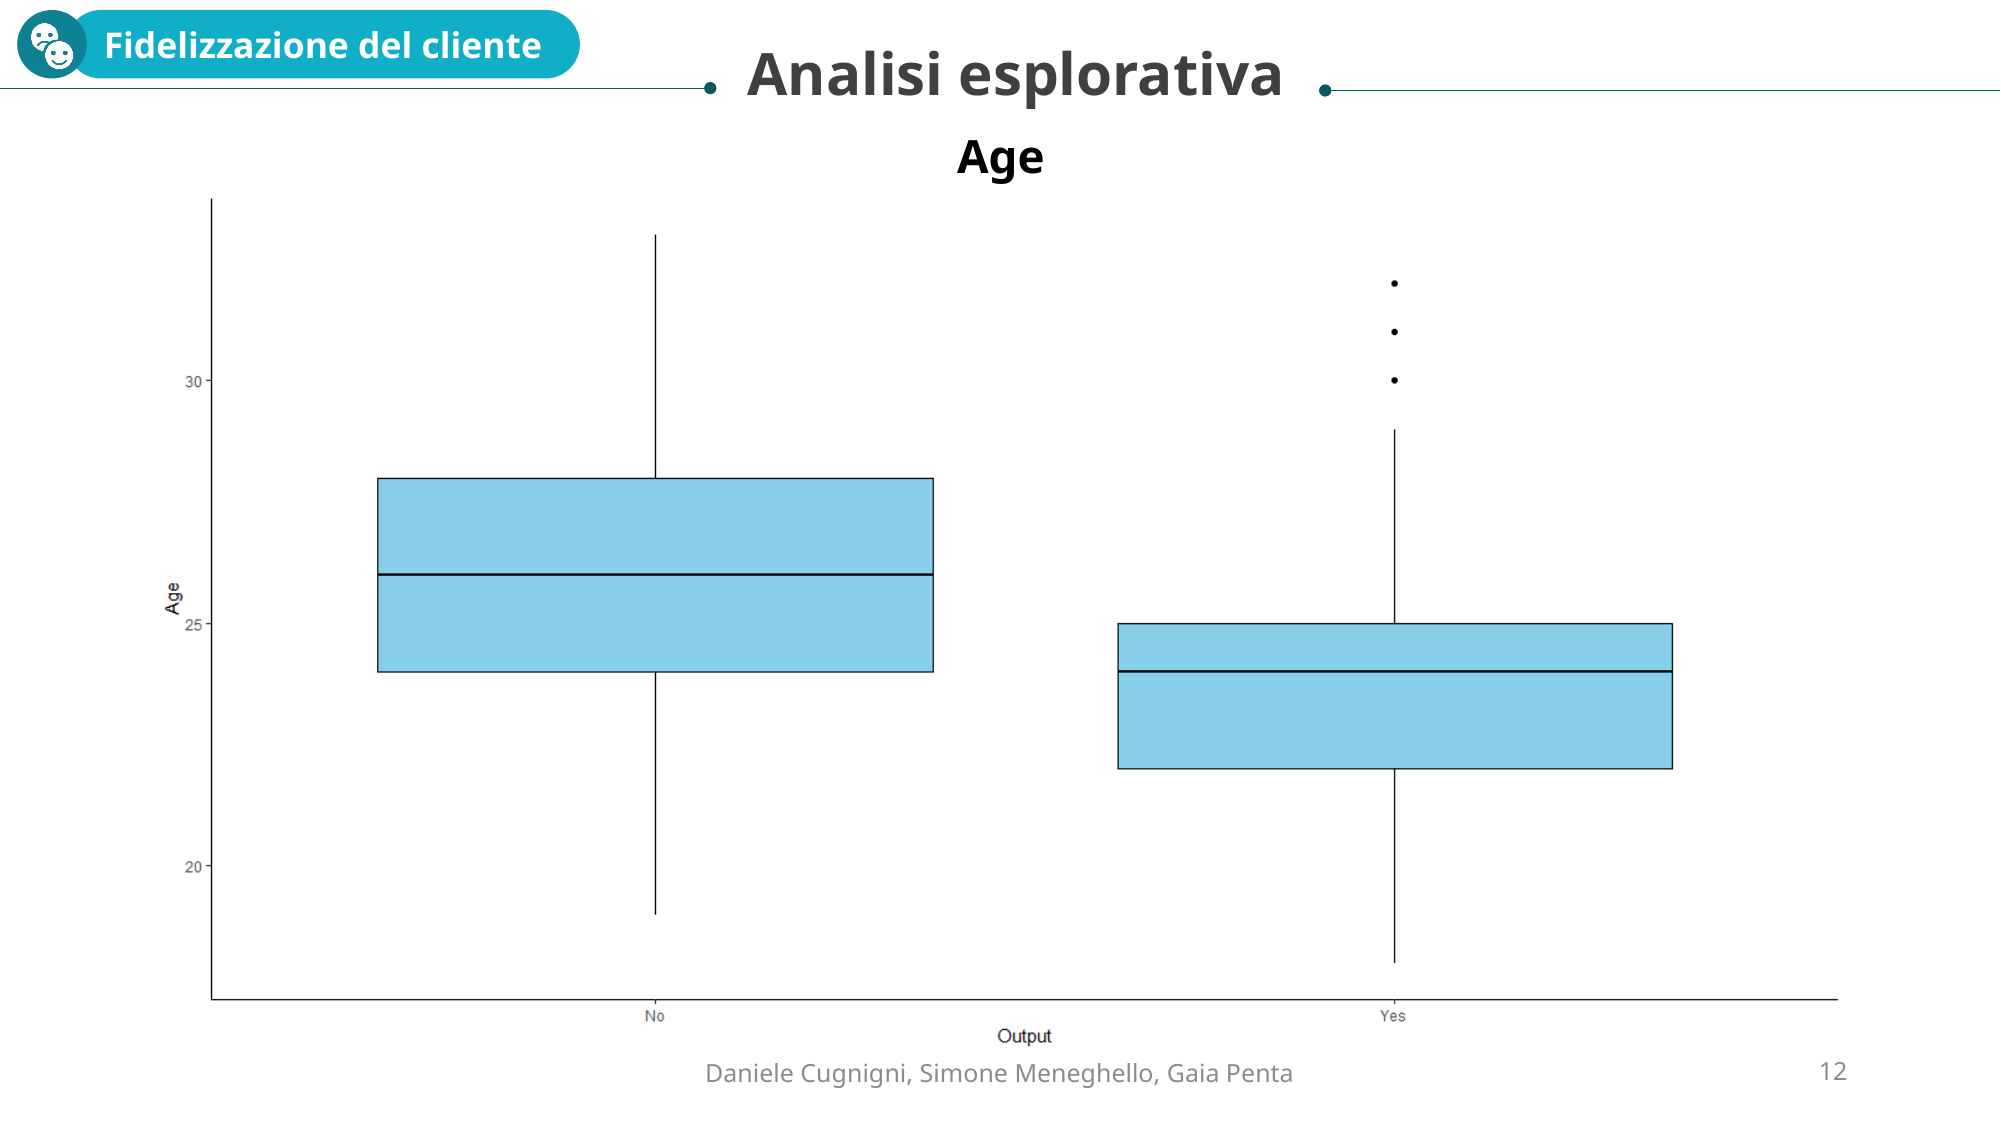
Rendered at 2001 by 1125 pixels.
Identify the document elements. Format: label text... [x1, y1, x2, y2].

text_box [17, 9, 87, 79]
slide_number 12 [1412, 1042, 1863, 1103]
text_box Analisi esplorativa [732, 29, 1355, 115]
text_box Fidelizzazione del cliente [87, 8, 581, 80]
text_box Age [687, 119, 1315, 190]
picture [154, 190, 1848, 1055]
footer Daniele Cugnigni, Simone Meneghello, Gaia Penta [662, 1055, 1338, 1103]
